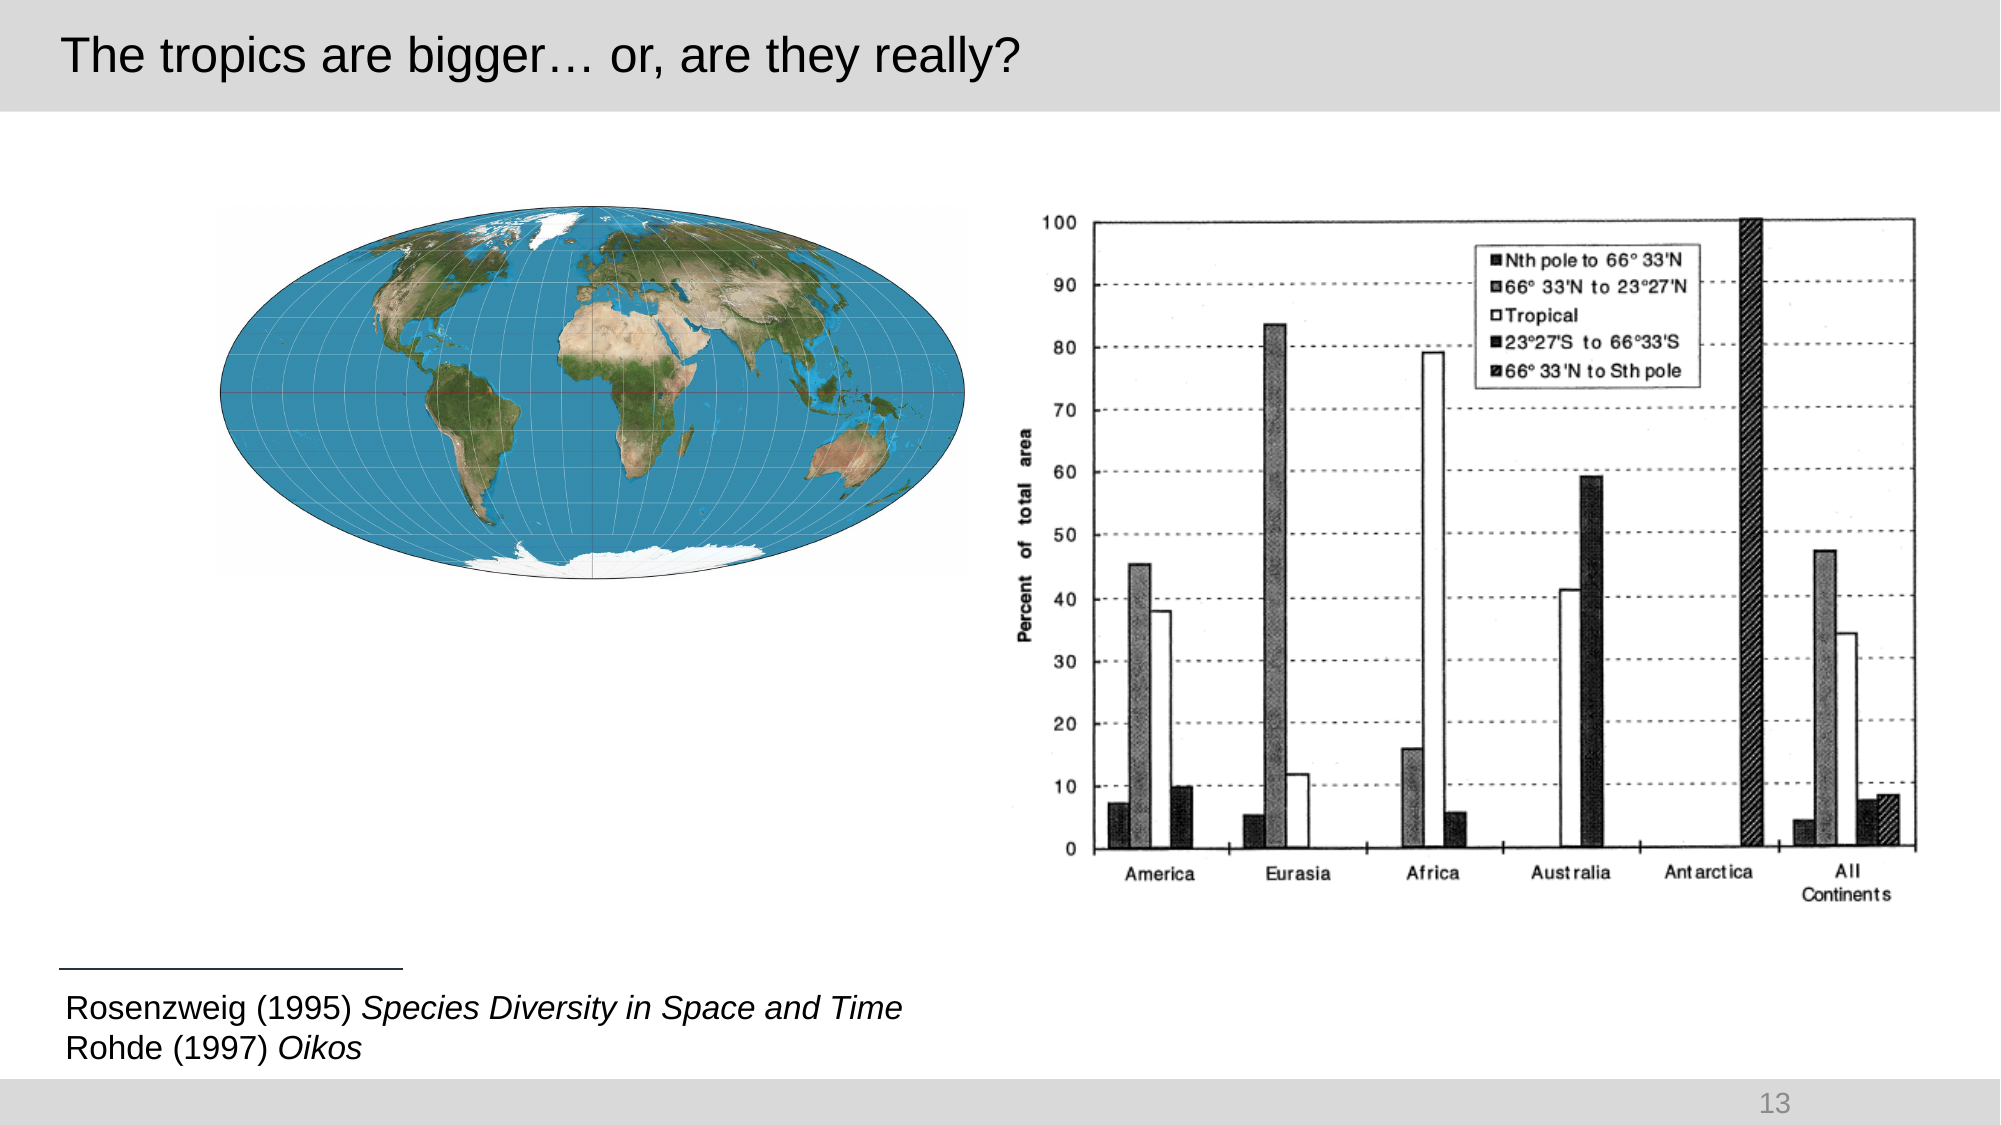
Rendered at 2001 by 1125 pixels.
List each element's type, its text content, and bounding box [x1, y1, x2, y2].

picture [983, 205, 1934, 902]
footer [0, 1079, 1550, 1125]
title The tropics are bigger… or, are they really? [0, 0, 2000, 112]
text_box Rosenzweig (1995) Species Diversity in Space and Time Rohde (1997) Oikos [50, 979, 920, 1074]
slide_number 13 [1550, 1079, 2000, 1125]
picture [218, 204, 966, 581]
